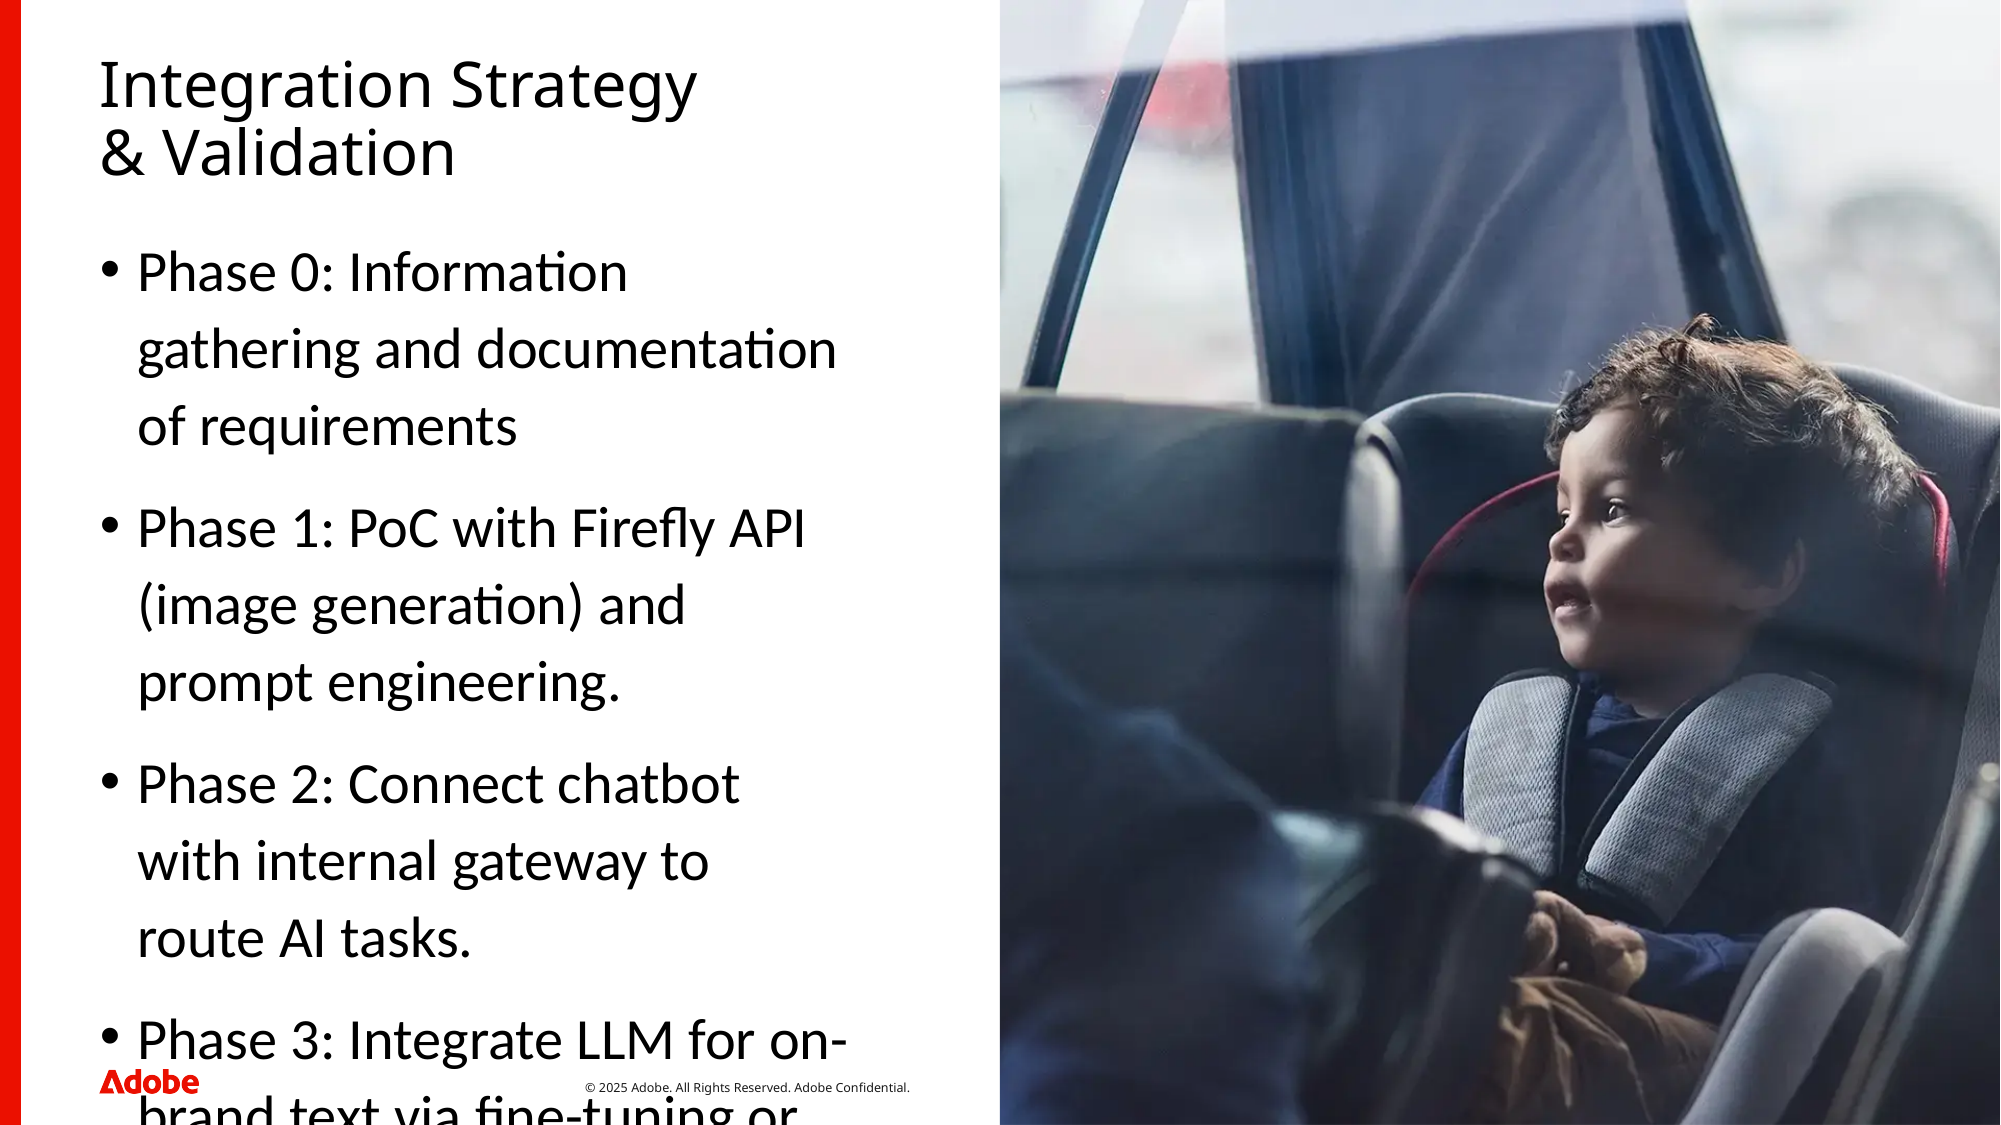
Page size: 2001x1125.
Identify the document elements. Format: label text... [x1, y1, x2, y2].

list Phase 0: Information gathering and documentation of requirements Phase 1: PoC with Firefly API (image generation) and prompt engineering. Phase 2: Connect chatbot with internal gateway to route AI tasks. Phase 3: Integrate LLM for on-brand text via fine-tuning or guardrails. Phase 4: UI development and integration with existing interface. Validation: brand review, stakeholder feedback, performance tests. [99, 218, 850, 1038]
picture [999, 0, 2000, 1125]
picture [99, 1069, 199, 1094]
title Integration Strategy & Validation [99, 43, 910, 199]
